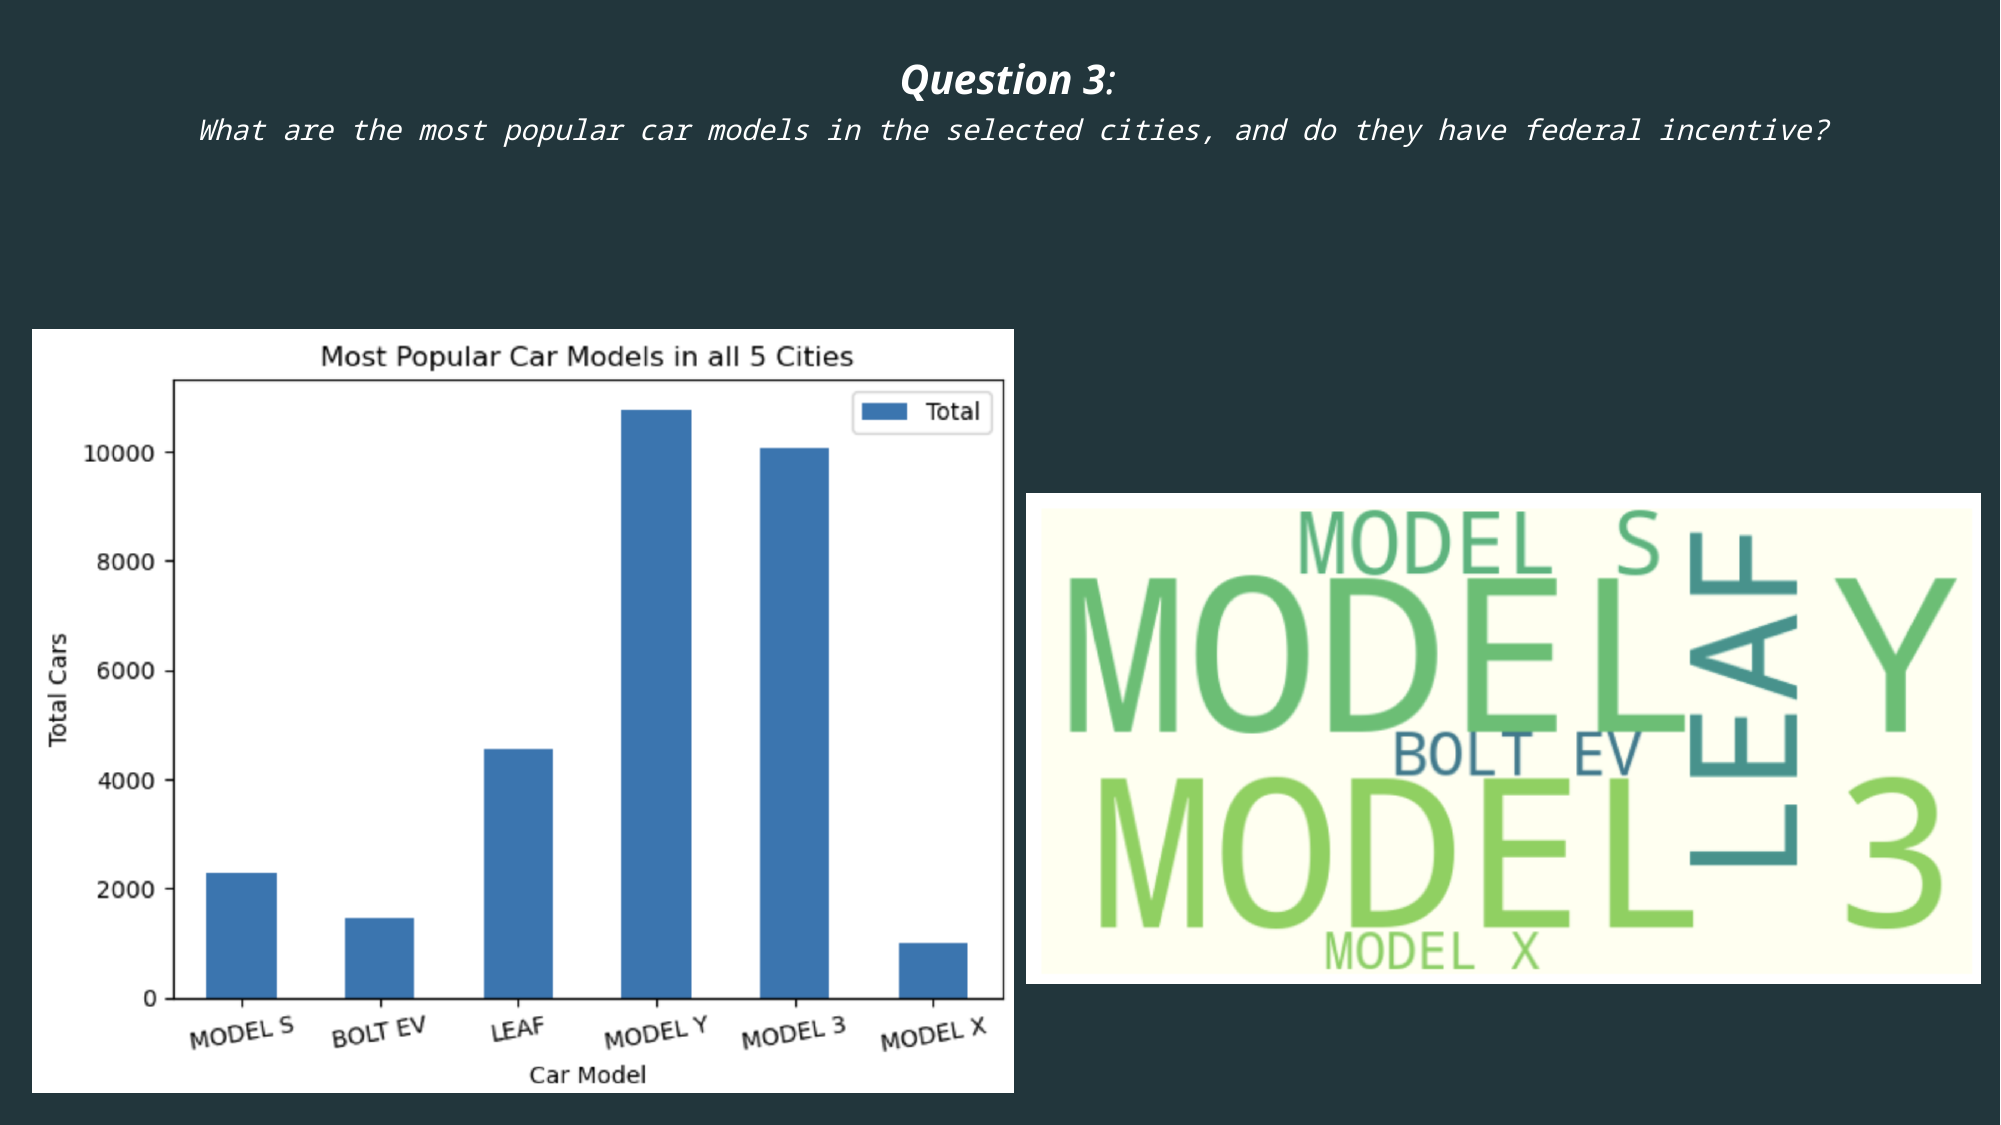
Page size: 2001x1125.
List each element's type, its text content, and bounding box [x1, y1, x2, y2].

picture [32, 329, 1014, 1094]
picture [1026, 493, 1981, 985]
title Question 3: What are the most popular car models in the selected cities, and do they have federal incentive? [80, 59, 1947, 269]
